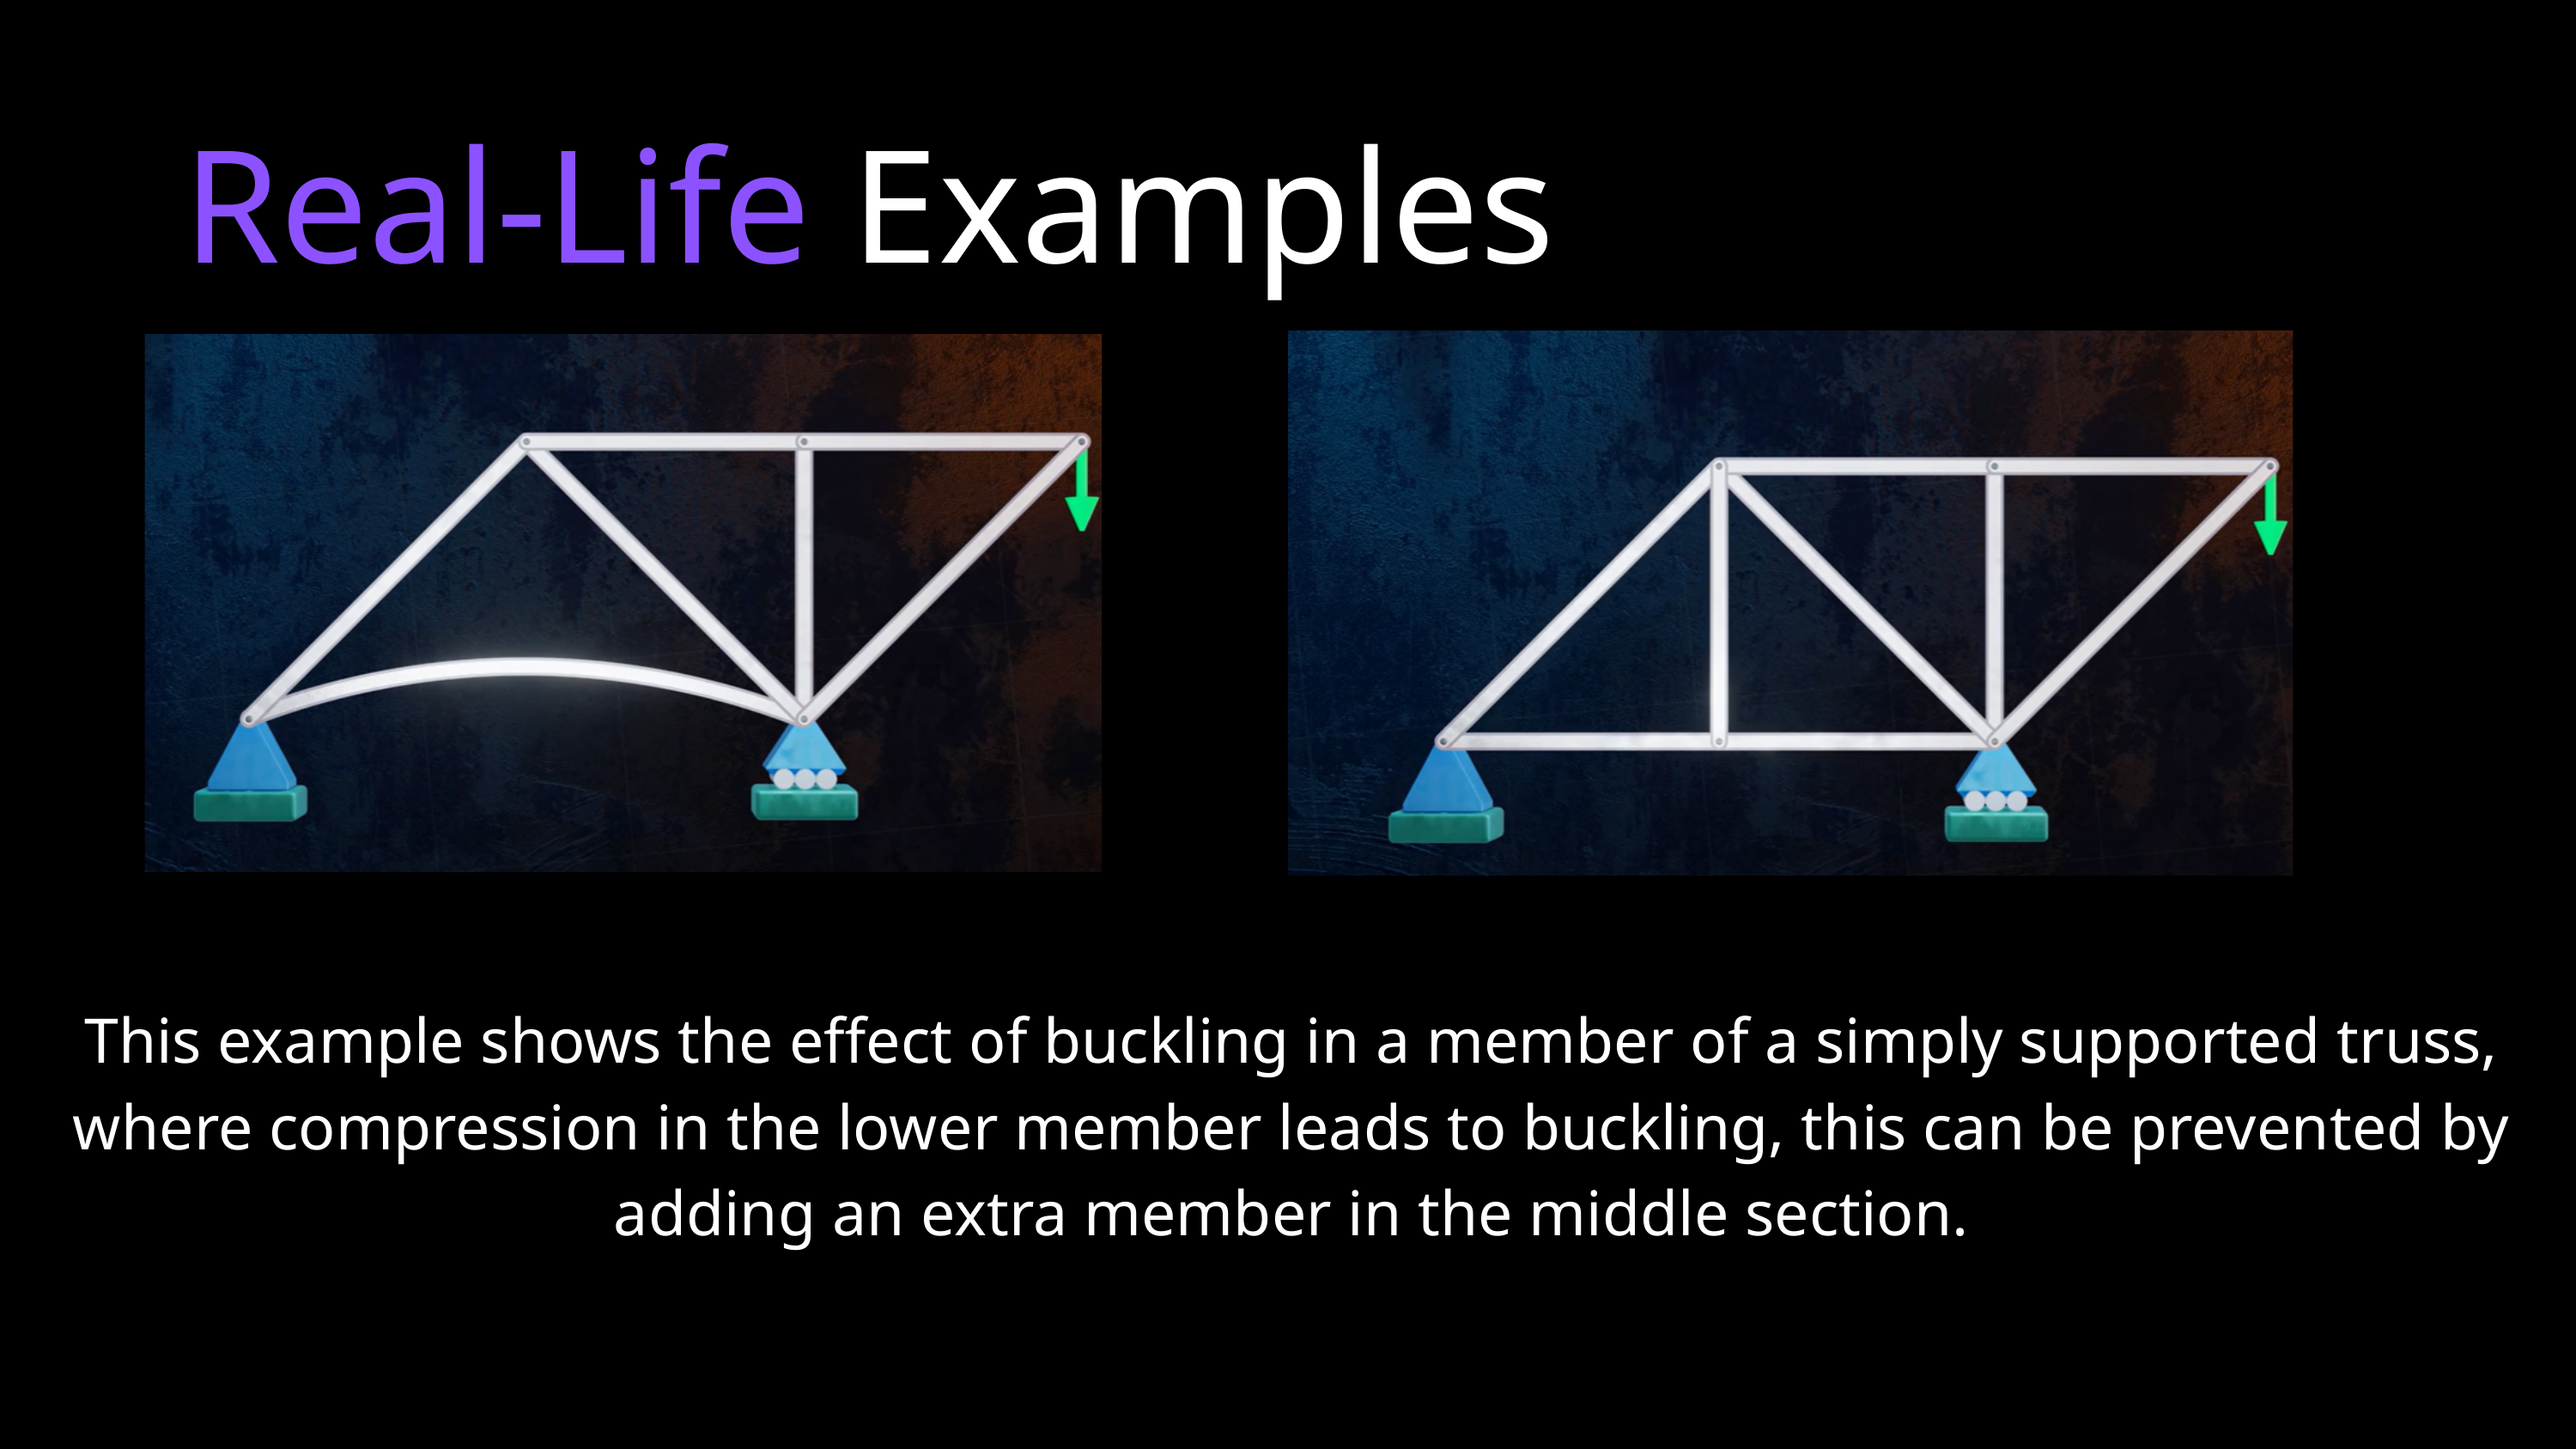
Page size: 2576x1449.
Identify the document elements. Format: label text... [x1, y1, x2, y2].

text_box This example shows the effect of buckling in a member of a simply supported truss, where compression in the lower member leads to buckling, this can be prevented by adding an extra member in the middle section. [39, 989, 2545, 1248]
text_box Real-Life Examples [144, 75, 1594, 294]
text_box [1288, 330, 2293, 876]
text_box [144, 334, 1103, 872]
